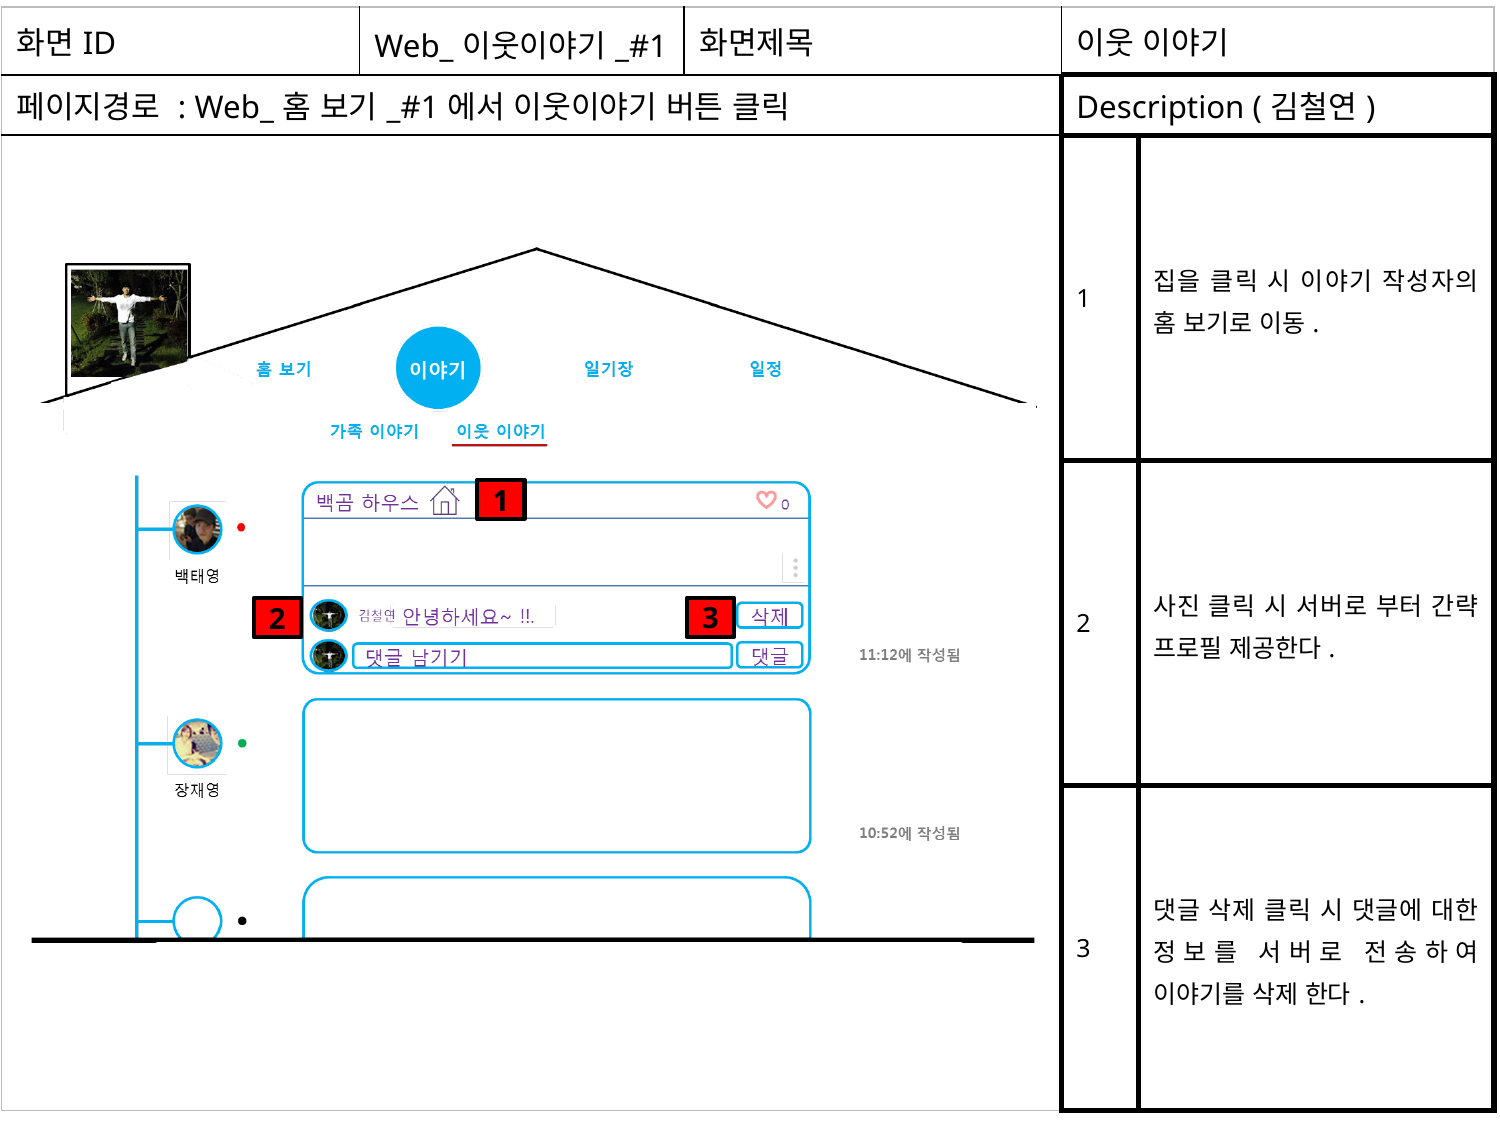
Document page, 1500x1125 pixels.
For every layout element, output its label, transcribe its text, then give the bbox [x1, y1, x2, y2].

table_cell 3 [1064, 788, 1136, 1108]
picture [29, 247, 1037, 1047]
table_cell 집을 클릭 시 이야기 작성자의 홈 보기로 이동. [1141, 138, 1491, 458]
table_header Web_이웃이야기_#1 [360, 8, 683, 74]
table_cell 2 [1064, 463, 1136, 783]
table_cell 댓글 삭제 클릭 시 댓글에 대한 정보를 서버로 전송하여 이야기를 삭제 한다. [1141, 788, 1491, 1108]
table_header 화면ID [2, 8, 359, 74]
table_cell Description (김철연) [1064, 77, 1491, 133]
table_cell 사진 클릭 시 서버로 부터 간략 프로필 제공한다. [1141, 463, 1491, 783]
table_header 화면제목 [685, 8, 1061, 74]
table_cell 페이지경로 : Web_홈 보기_#1에서 이웃이야기 버튼 클릭 [2, 76, 1059, 134]
table_cell [2, 136, 1059, 1110]
table_header 이웃 이야기 [1062, 8, 1493, 72]
table_cell 1 [1064, 138, 1136, 458]
